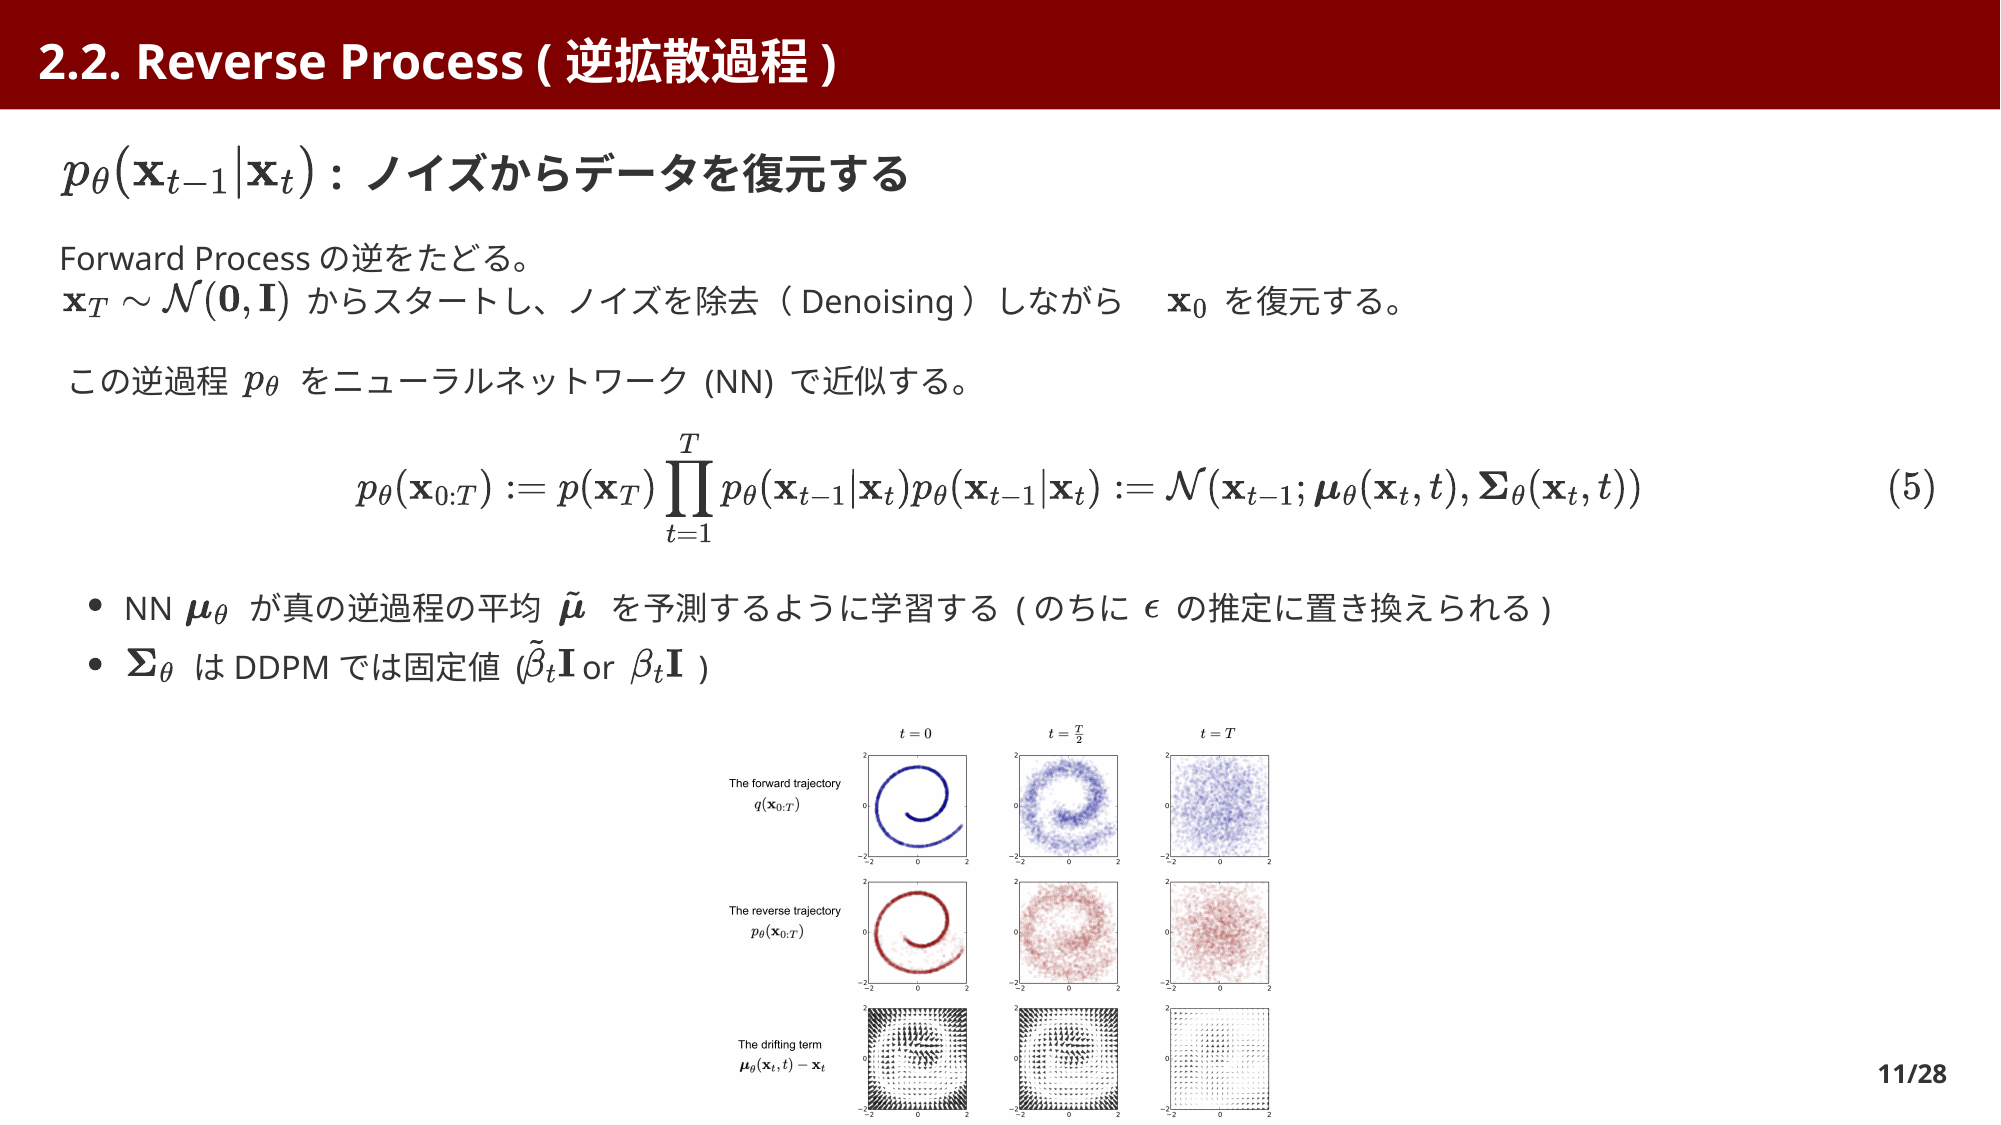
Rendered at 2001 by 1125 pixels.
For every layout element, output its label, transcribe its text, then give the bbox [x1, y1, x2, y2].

text_box [243, 306, 250, 319]
text_box [1429, 473, 1443, 500]
text_box [259, 283, 276, 312]
text_box [219, 285, 240, 312]
text_box [666, 524, 676, 543]
text_box [299, 145, 313, 199]
text_box [409, 481, 433, 499]
text_box [435, 485, 448, 506]
text_box [1049, 481, 1073, 499]
text_box [242, 371, 264, 398]
text_box 2.2. Reverse Process (逆拡散過程) [39, 30, 838, 90]
text_box [1462, 493, 1468, 507]
text_box [799, 486, 809, 506]
text_box [884, 486, 894, 506]
text_box [1281, 485, 1292, 505]
text_box [480, 468, 491, 509]
text_box [247, 161, 278, 186]
text_box [833, 485, 844, 505]
text_box [60, 161, 90, 196]
text_box [666, 649, 683, 677]
text_box [1024, 485, 1034, 505]
text_box 11/28 [1877, 1057, 1948, 1089]
text_box [559, 599, 586, 627]
text_box [281, 169, 293, 194]
text_box [630, 648, 653, 685]
text_box [88, 657, 102, 671]
text_box [898, 468, 909, 509]
text_box [162, 279, 203, 314]
text_box [990, 486, 1000, 506]
text_box が真の逆過程の平均 [234, 587, 550, 627]
text_box [457, 485, 477, 505]
picture [723, 717, 1279, 1125]
text_box [92, 166, 109, 194]
text_box [761, 468, 772, 509]
text_box [1075, 486, 1085, 506]
text_box [743, 484, 756, 506]
text_box [206, 281, 216, 322]
text_box [859, 481, 883, 499]
text_box [1614, 468, 1624, 509]
text_box を予測するように学習する (のちに [595, 587, 1139, 627]
text_box [1314, 480, 1341, 508]
text_box この逆過程 [66, 361, 237, 401]
text_box [1361, 468, 1372, 509]
text_box の推定に置き換えられる) [1160, 587, 1552, 627]
text_box [1399, 486, 1409, 506]
text_box [1512, 484, 1525, 506]
text_box [679, 433, 700, 453]
text_box [0, 110, 2000, 1125]
text_box [774, 481, 798, 499]
text_box [1479, 471, 1508, 499]
text_box [379, 484, 392, 506]
text_box NN [124, 587, 182, 627]
text_box [700, 523, 711, 543]
text_box [1582, 493, 1589, 507]
text_box [546, 664, 556, 683]
text_box [1445, 468, 1456, 509]
text_box [594, 481, 618, 499]
text_box [556, 481, 579, 507]
text_box [1165, 467, 1206, 501]
text_box [1629, 468, 1640, 509]
text_box [214, 604, 228, 625]
text_box [88, 298, 108, 318]
text_box [1598, 473, 1611, 500]
text_box [1247, 486, 1257, 506]
text_box [1903, 472, 1920, 500]
text_box [719, 481, 742, 507]
text_box [397, 468, 407, 509]
text_box ) [690, 646, 709, 686]
text_box [167, 169, 180, 194]
text_box or [573, 646, 624, 686]
text_box [212, 168, 226, 194]
text_box [1145, 600, 1159, 618]
text_box [63, 293, 86, 312]
text_box [1530, 468, 1540, 509]
text_box [355, 481, 377, 507]
text_box [160, 661, 173, 683]
text_box [1542, 481, 1566, 499]
text_box [1890, 468, 1900, 509]
text_box はDDPMでは固定値 ( [178, 646, 535, 686]
text_box [582, 468, 592, 509]
text_box [964, 481, 988, 499]
text_box [116, 145, 130, 199]
text_box [1924, 468, 1934, 509]
text_box [1209, 468, 1220, 509]
text_box [620, 485, 640, 505]
text_box [535, 648, 545, 677]
text_box からスタートし、ノイズを除去（Denoising）しながら [291, 281, 1133, 321]
text_box [665, 460, 713, 517]
text_box [1222, 481, 1245, 499]
text_box [278, 281, 288, 322]
text_box [1193, 298, 1206, 319]
text_box [910, 481, 932, 507]
text_box [1343, 484, 1356, 506]
text_box [88, 598, 102, 611]
text_box [1089, 468, 1099, 509]
text_box [558, 648, 573, 677]
text_box をニューラルネットワーク (NN) で近似する。 [284, 361, 986, 401]
text_box [1414, 493, 1420, 507]
text_box [934, 484, 947, 506]
text_box [1568, 486, 1578, 506]
text_box [1298, 493, 1304, 507]
text_box [123, 296, 150, 306]
text_box : ノイズからデータを復元する [319, 147, 912, 199]
text_box [529, 639, 544, 644]
text_box [1167, 293, 1191, 312]
text_box [1374, 481, 1397, 499]
text_box を復元する。 [1208, 281, 1420, 321]
text_box [133, 161, 164, 186]
text_box Forward Processの逆をたどる。 [59, 237, 547, 277]
text_box [952, 468, 962, 509]
text_box [0, 0, 2000, 110]
text_box [654, 664, 663, 683]
text_box [266, 375, 279, 396]
text_box [185, 600, 212, 627]
text_box [127, 648, 156, 676]
text_box [643, 468, 654, 509]
text_box [566, 591, 580, 596]
